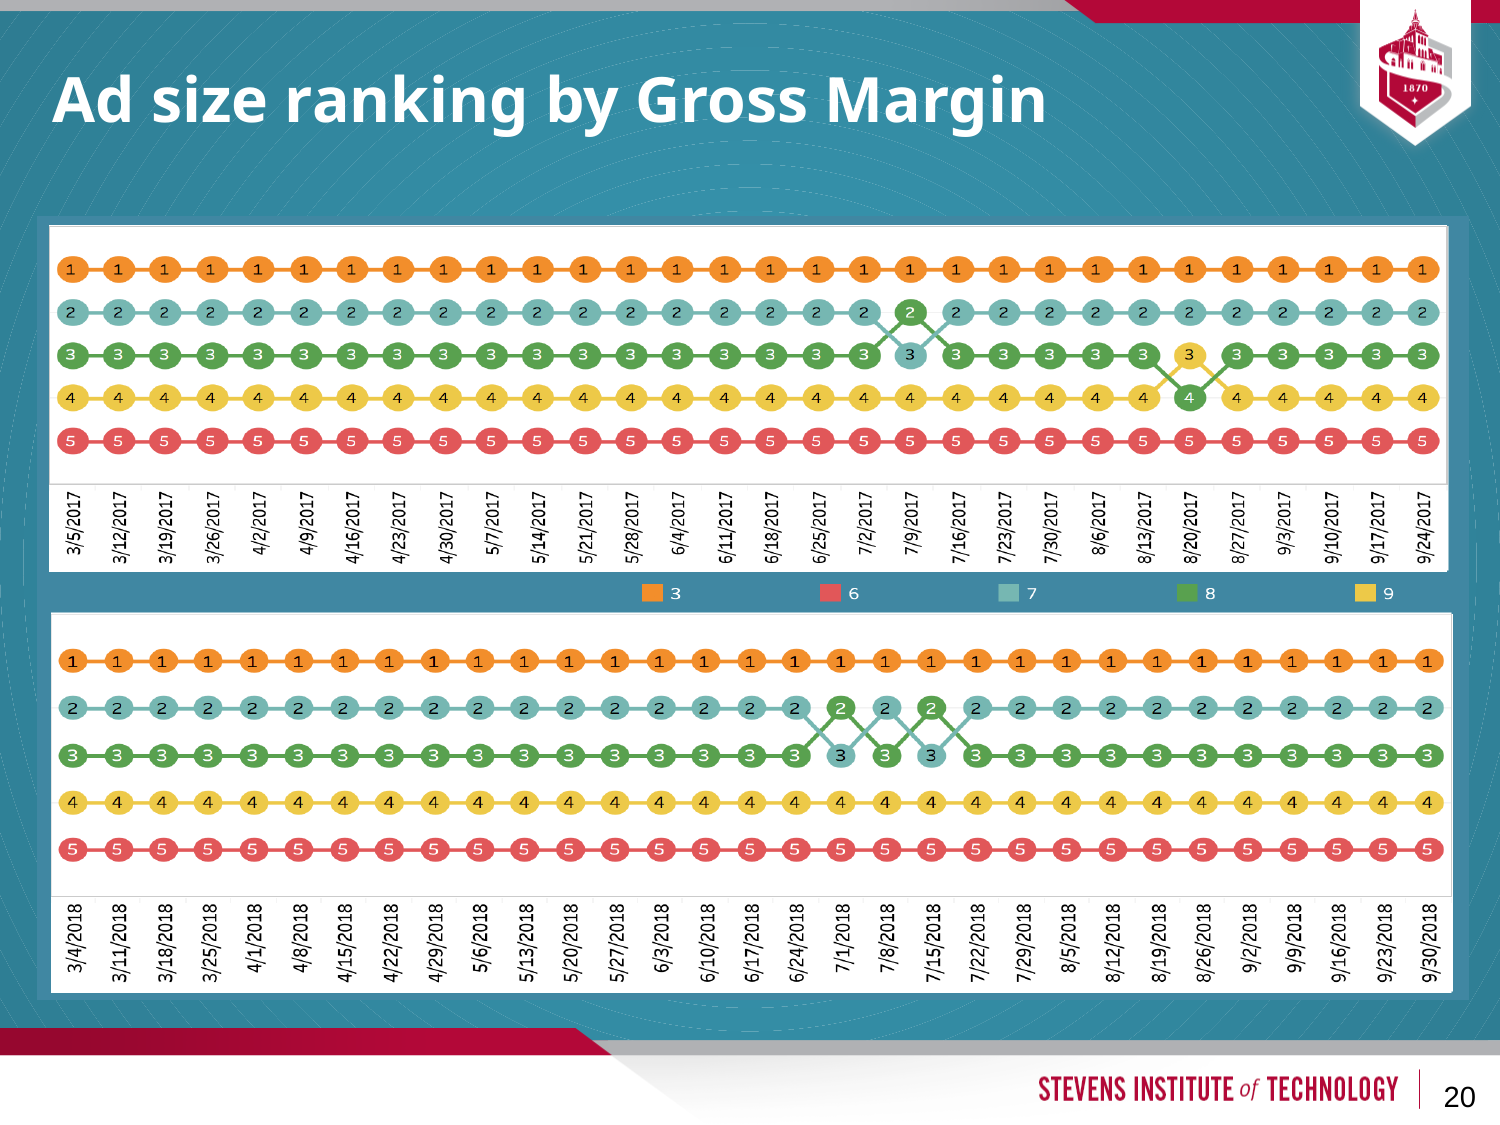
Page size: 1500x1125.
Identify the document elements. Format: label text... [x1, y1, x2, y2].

title Ad size ranking by Gross Margin [37, 45, 1338, 214]
picture [36, 215, 1469, 1001]
slide_number 20 [1428, 1071, 1500, 1125]
picture [0, 0, 1500, 160]
picture [0, 1028, 1500, 1125]
